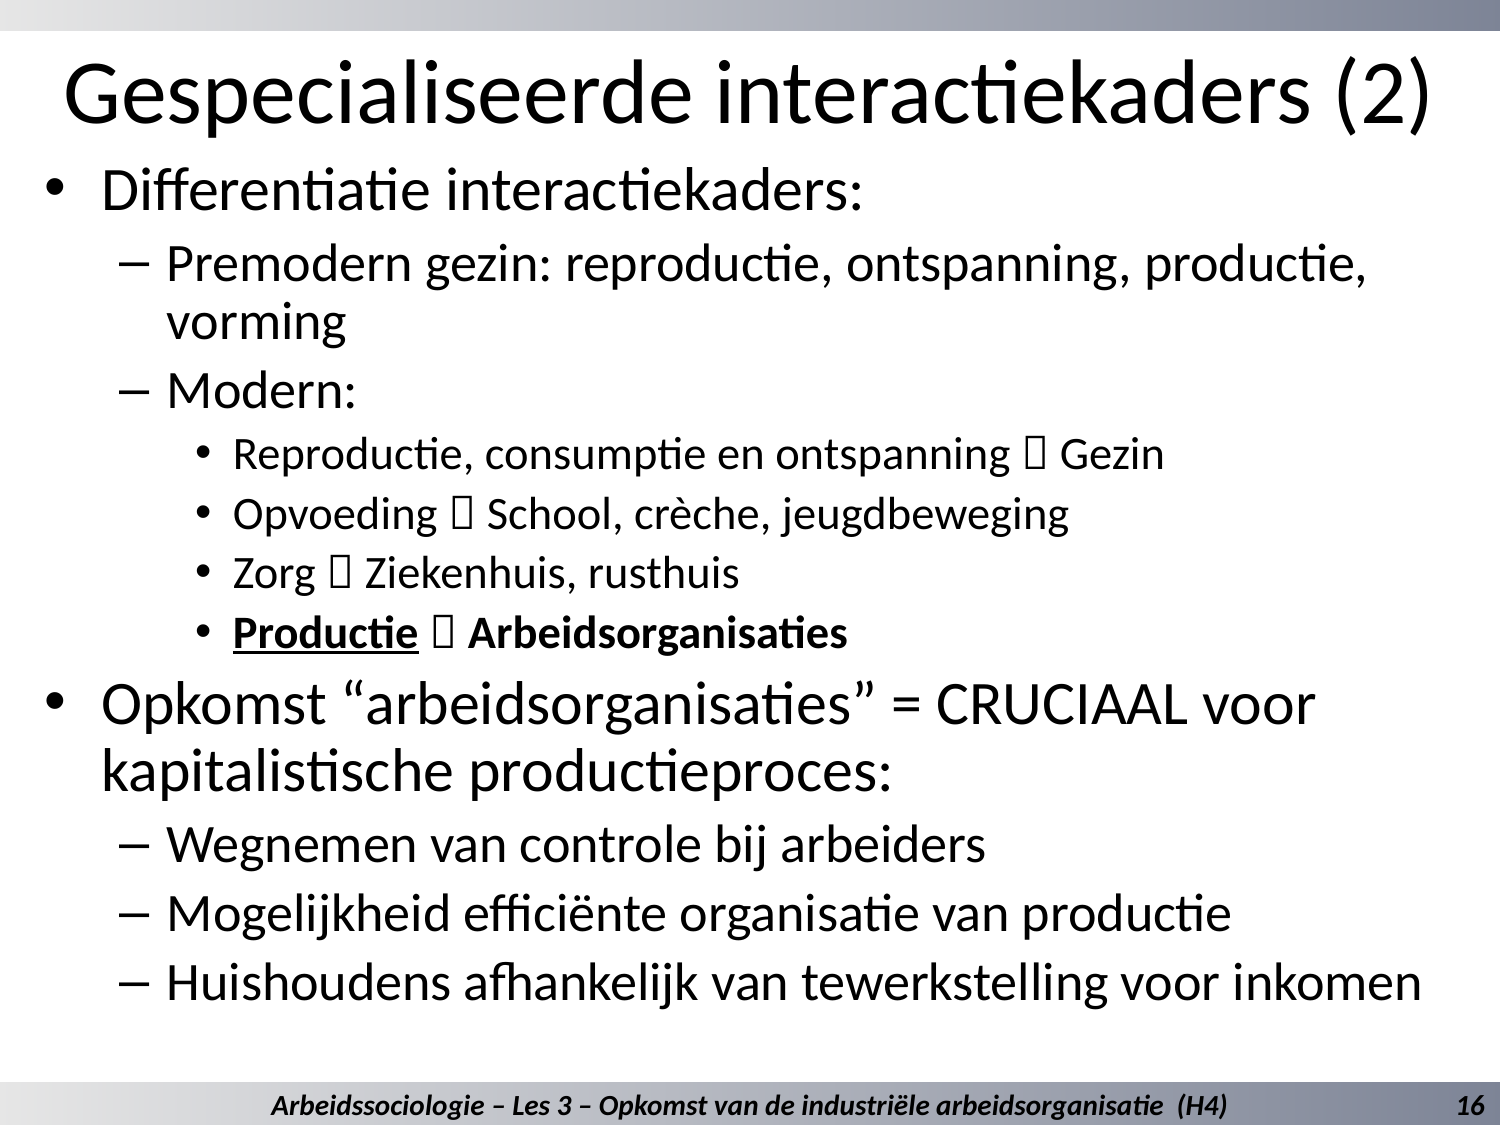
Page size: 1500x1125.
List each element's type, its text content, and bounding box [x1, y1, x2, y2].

footer Arbeidssociologie – Les 3 – Opkomst van de industriële arbeidsorganisatie (H4) [0, 1082, 1074, 1125]
title Gespecialiseerde interactiekaders (2) [0, 31, 1500, 173]
text_box 16 [1074, 1082, 1500, 1125]
list Differentiatie interactiekaders: Premodern gezin: reproductie, ontspanning, productie, vorming Modern: Reproductie, consumptie en ontspanning  Gezin Opvoeding  School, crèche, jeugdbeweging Zorg  Ziekenhuis, rusthuis Productie  Arbeidsorganisaties Opkomst “arbeidsorganisaties” = CRUCIAAL voor kapitalistische productieproces: Wegnemen van controle bij arbeiders Mogelijkheid efficiënte organisatie van productie Huishoudens afhankelijk van tewerkstelling voor inkomen [29, 149, 1471, 1059]
text_box [0, 0, 1500, 31]
